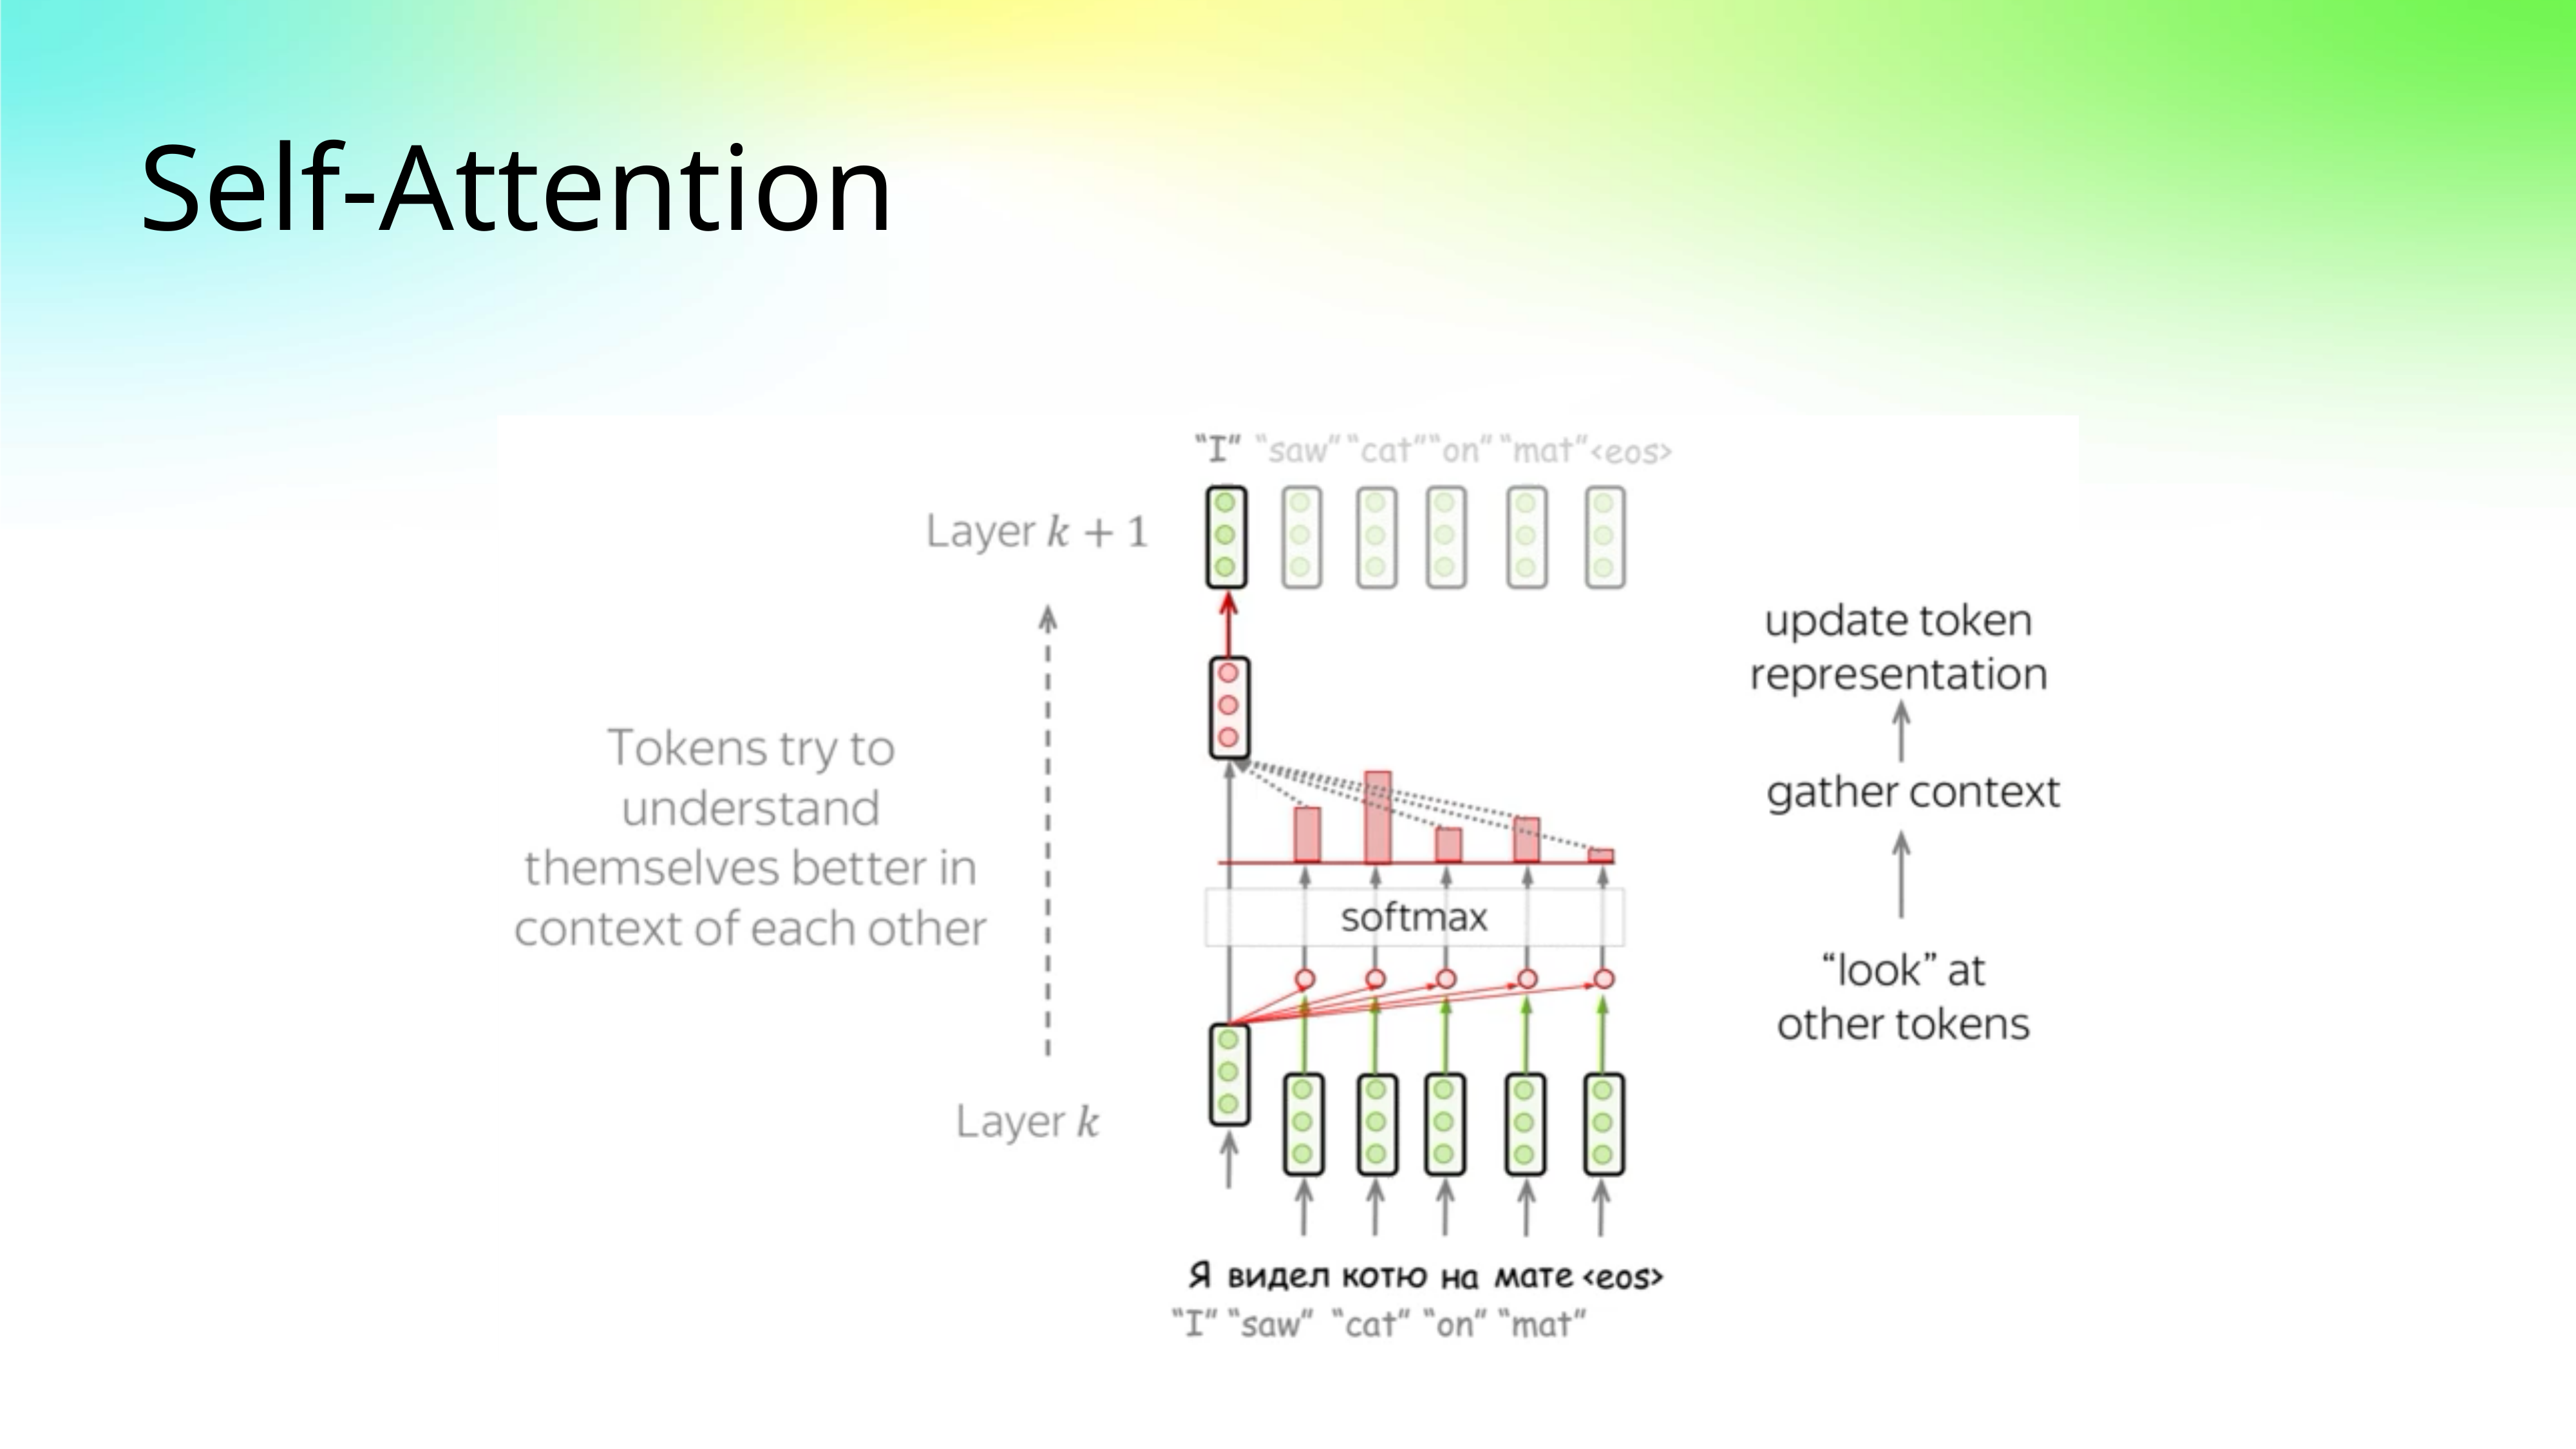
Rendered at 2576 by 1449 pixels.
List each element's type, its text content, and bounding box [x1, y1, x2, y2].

title Self-Attention [133, 107, 2443, 350]
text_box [496, 415, 2079, 1361]
picture [0, 0, 2576, 1449]
